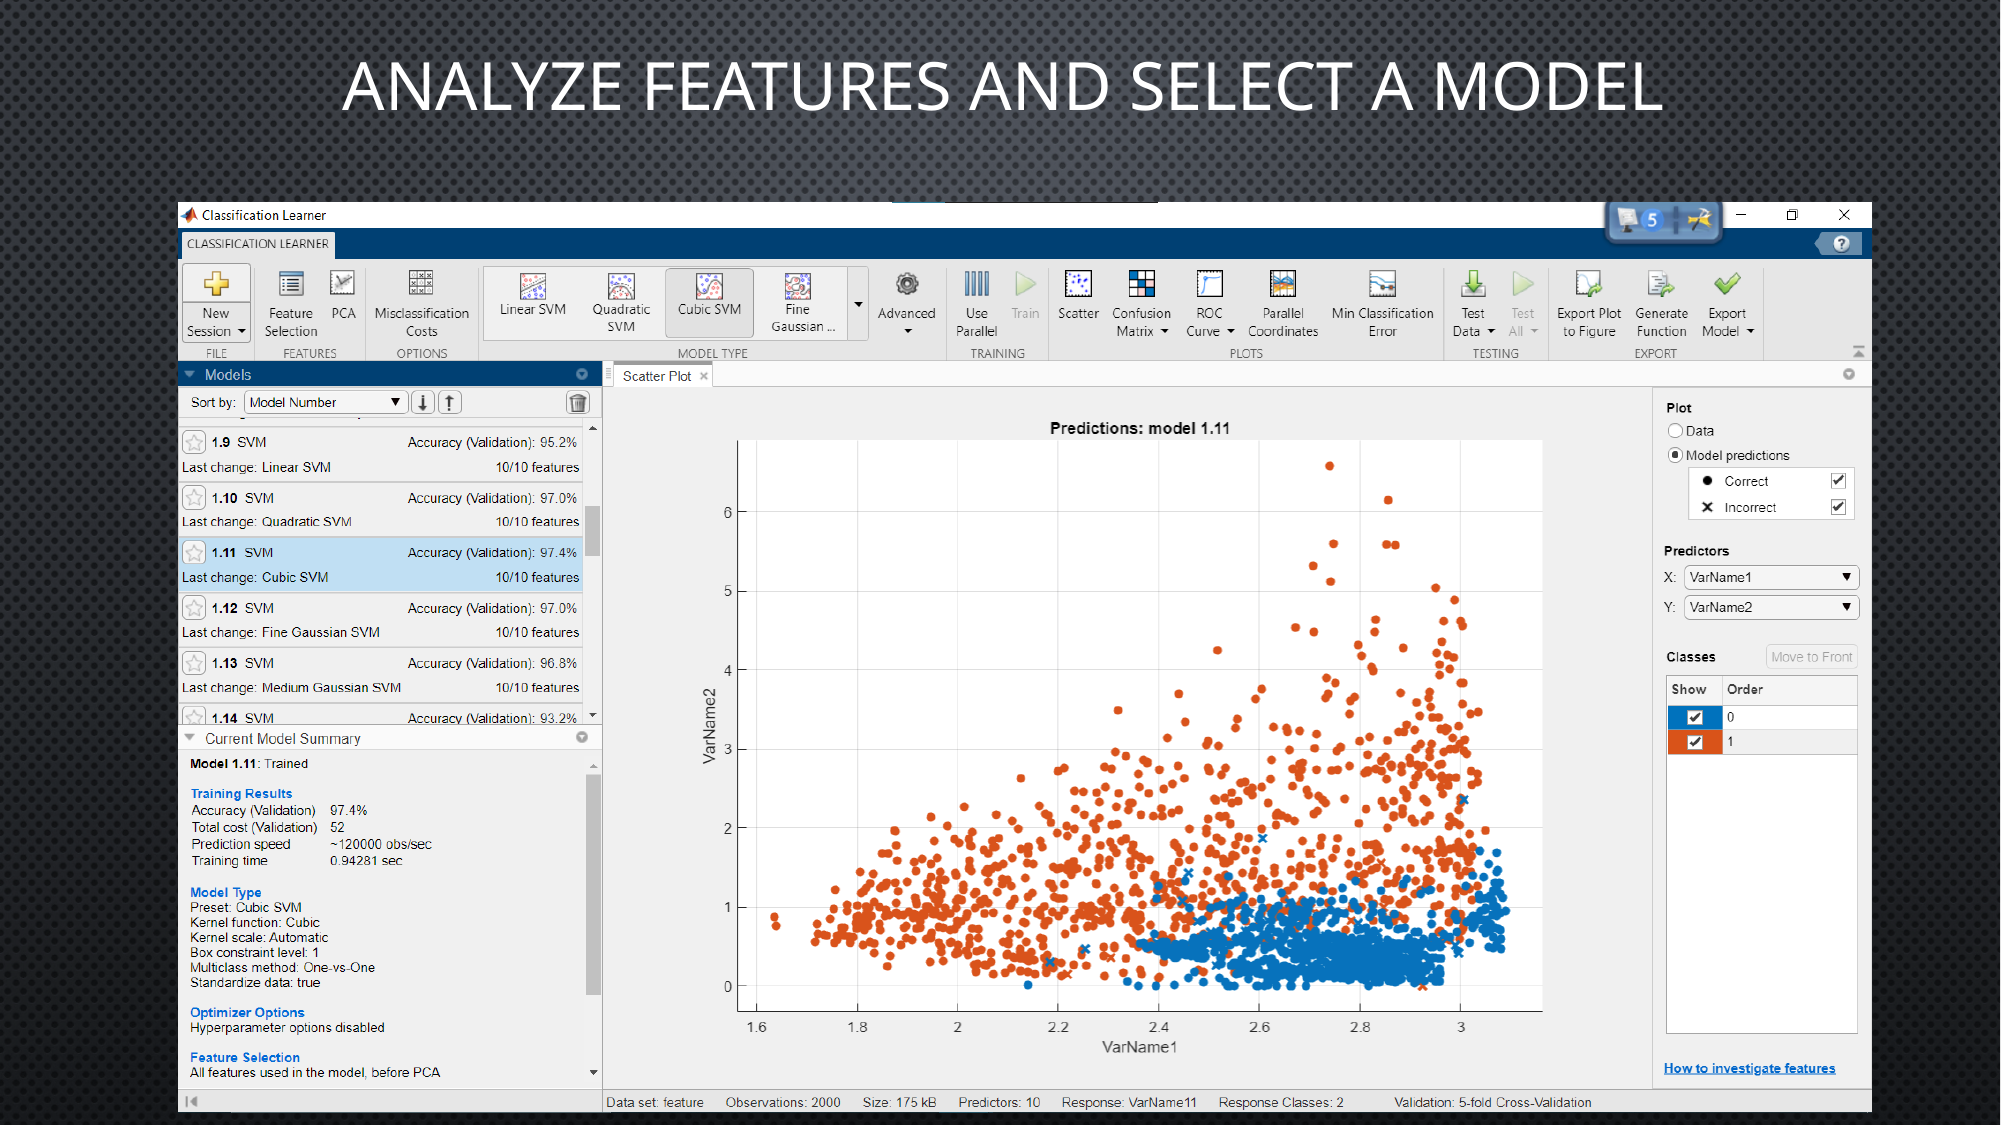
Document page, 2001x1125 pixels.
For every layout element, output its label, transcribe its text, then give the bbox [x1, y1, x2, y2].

picture [177, 201, 1873, 1113]
text_box Analyze features and select a model [327, 36, 1723, 181]
